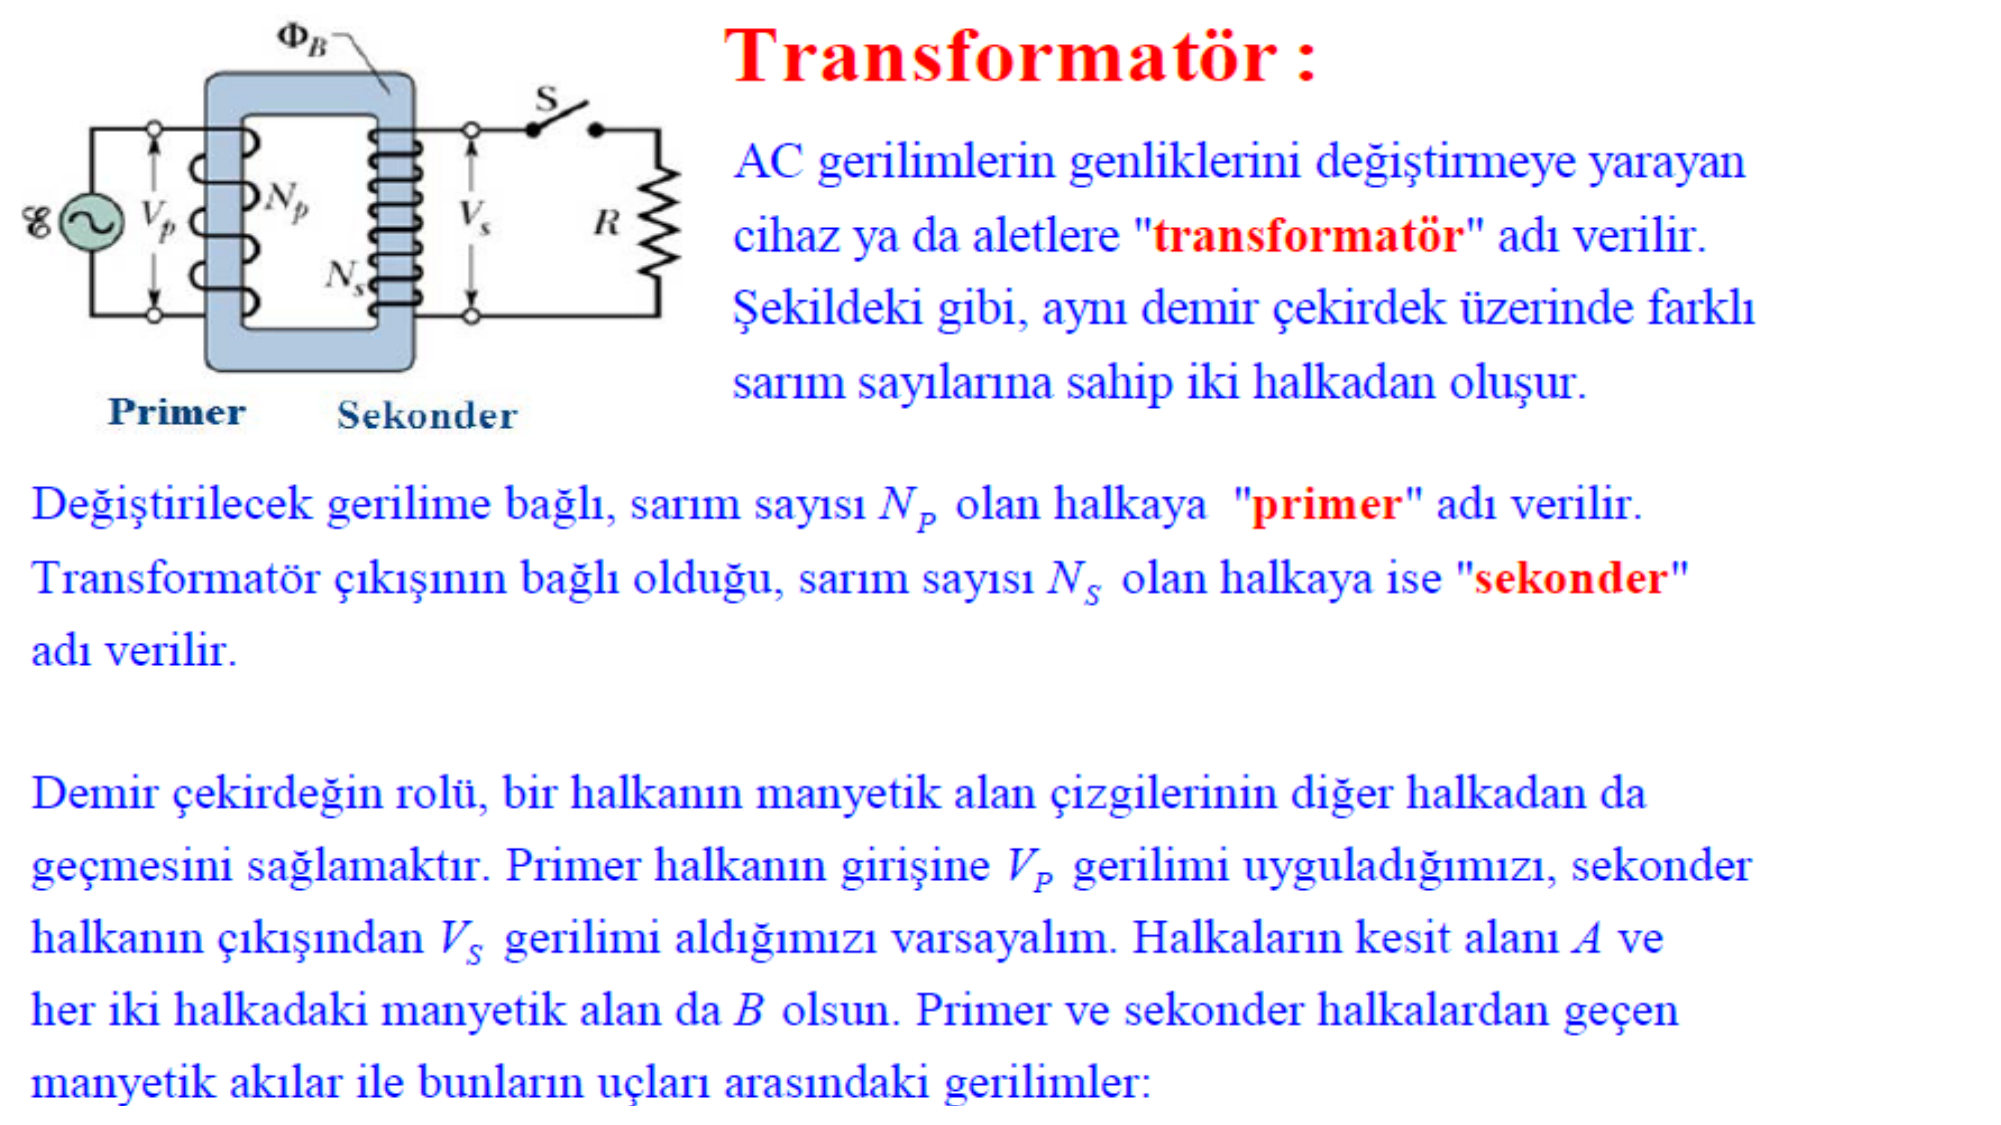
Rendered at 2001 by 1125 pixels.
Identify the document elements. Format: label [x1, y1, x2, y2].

list [0, 0, 1758, 1106]
